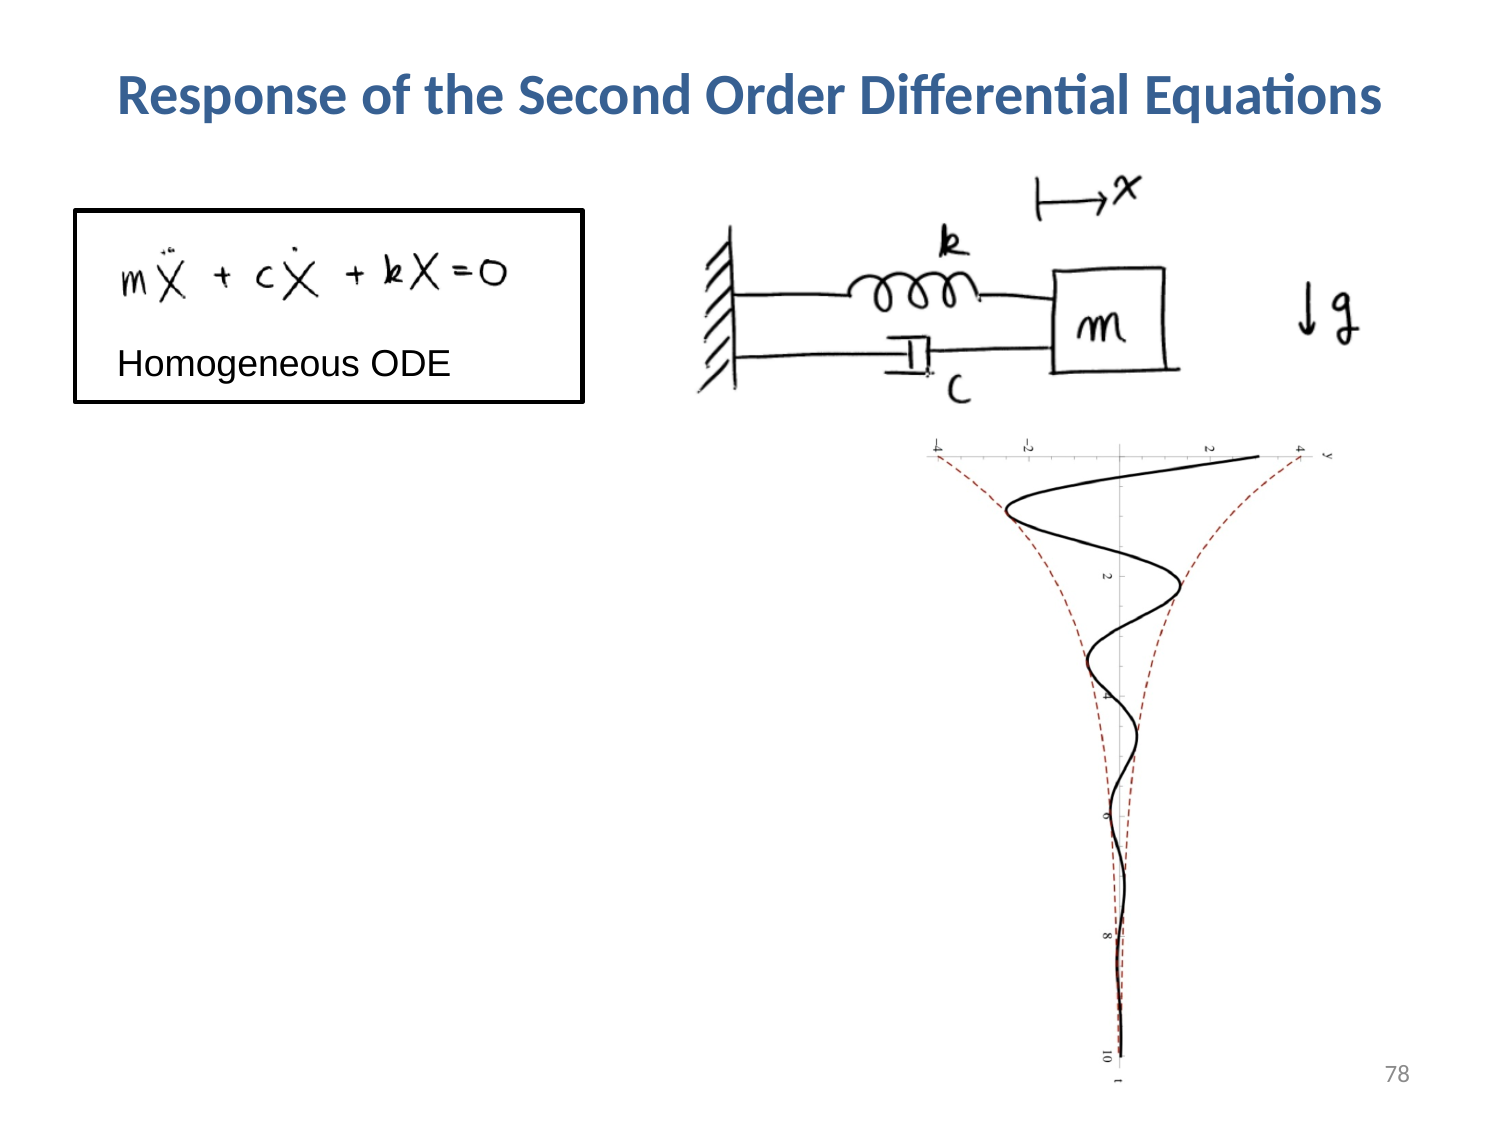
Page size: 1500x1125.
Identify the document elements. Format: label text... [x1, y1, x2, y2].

text_box [73, 208, 585, 404]
picture [681, 162, 1388, 413]
title Response of the Second Order Differential Equations [74, 44, 1426, 138]
picture [99, 229, 519, 319]
slide_number 78 [1074, 1042, 1425, 1103]
picture [807, 439, 1456, 1084]
